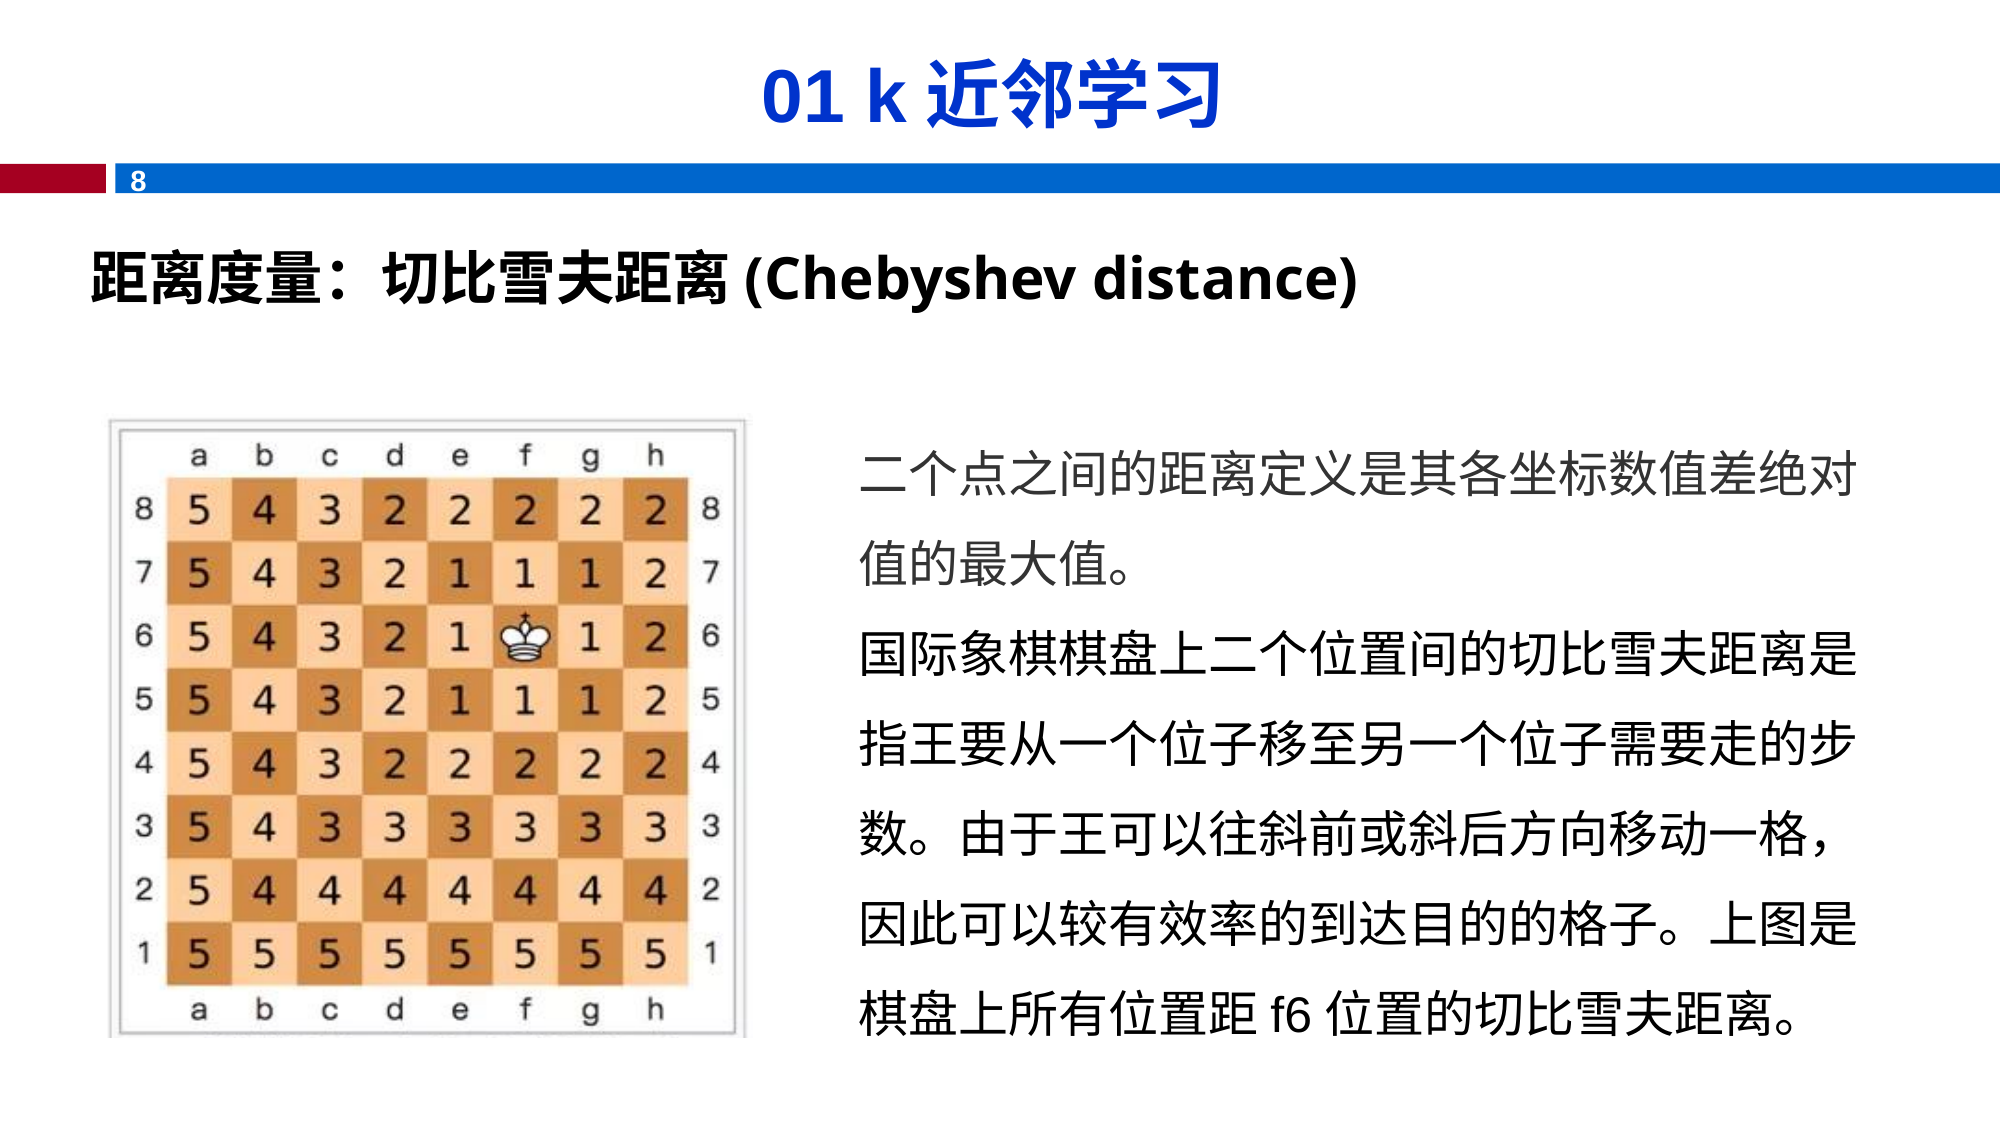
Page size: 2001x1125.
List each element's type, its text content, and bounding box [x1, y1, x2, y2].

title 01 k近邻学习 [48, 36, 1939, 148]
picture [100, 413, 754, 1038]
text_box 二个点之间的距离定义是其各坐标数值差绝对值的最大值。 国际象棋棋盘上二个位置间的切比雪夫距离是指王要从一个位子移至另一个位子需要走的步数。由于王可以往斜前或斜后方向移动一格，因此可以较有效率的到达目的的格子。上图是棋盘上所有位置距f6位置的切比雪夫距离。 [843, 405, 1899, 1050]
text_box 距离度量：切比雪夫距离(Chebyshev distance) [75, 247, 1431, 322]
